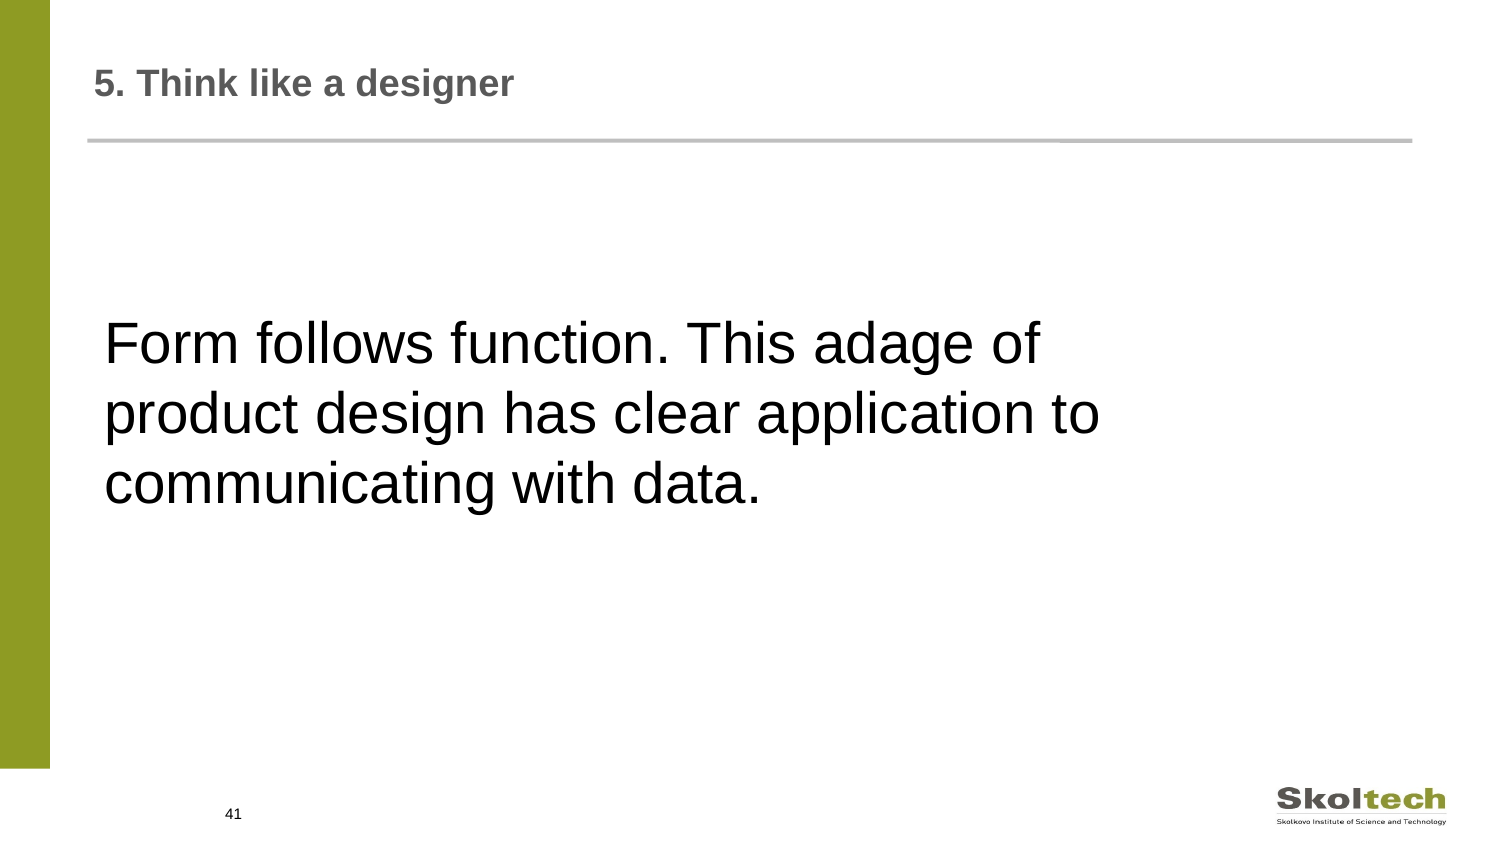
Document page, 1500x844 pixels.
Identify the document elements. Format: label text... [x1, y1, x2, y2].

title 5. Think like a designer [78, 34, 1238, 122]
slide_number 41 [62, 796, 405, 844]
text_box Form follows function. This adage of product design has clear application to communicating with data. [89, 297, 1177, 522]
picture [1275, 787, 1450, 826]
